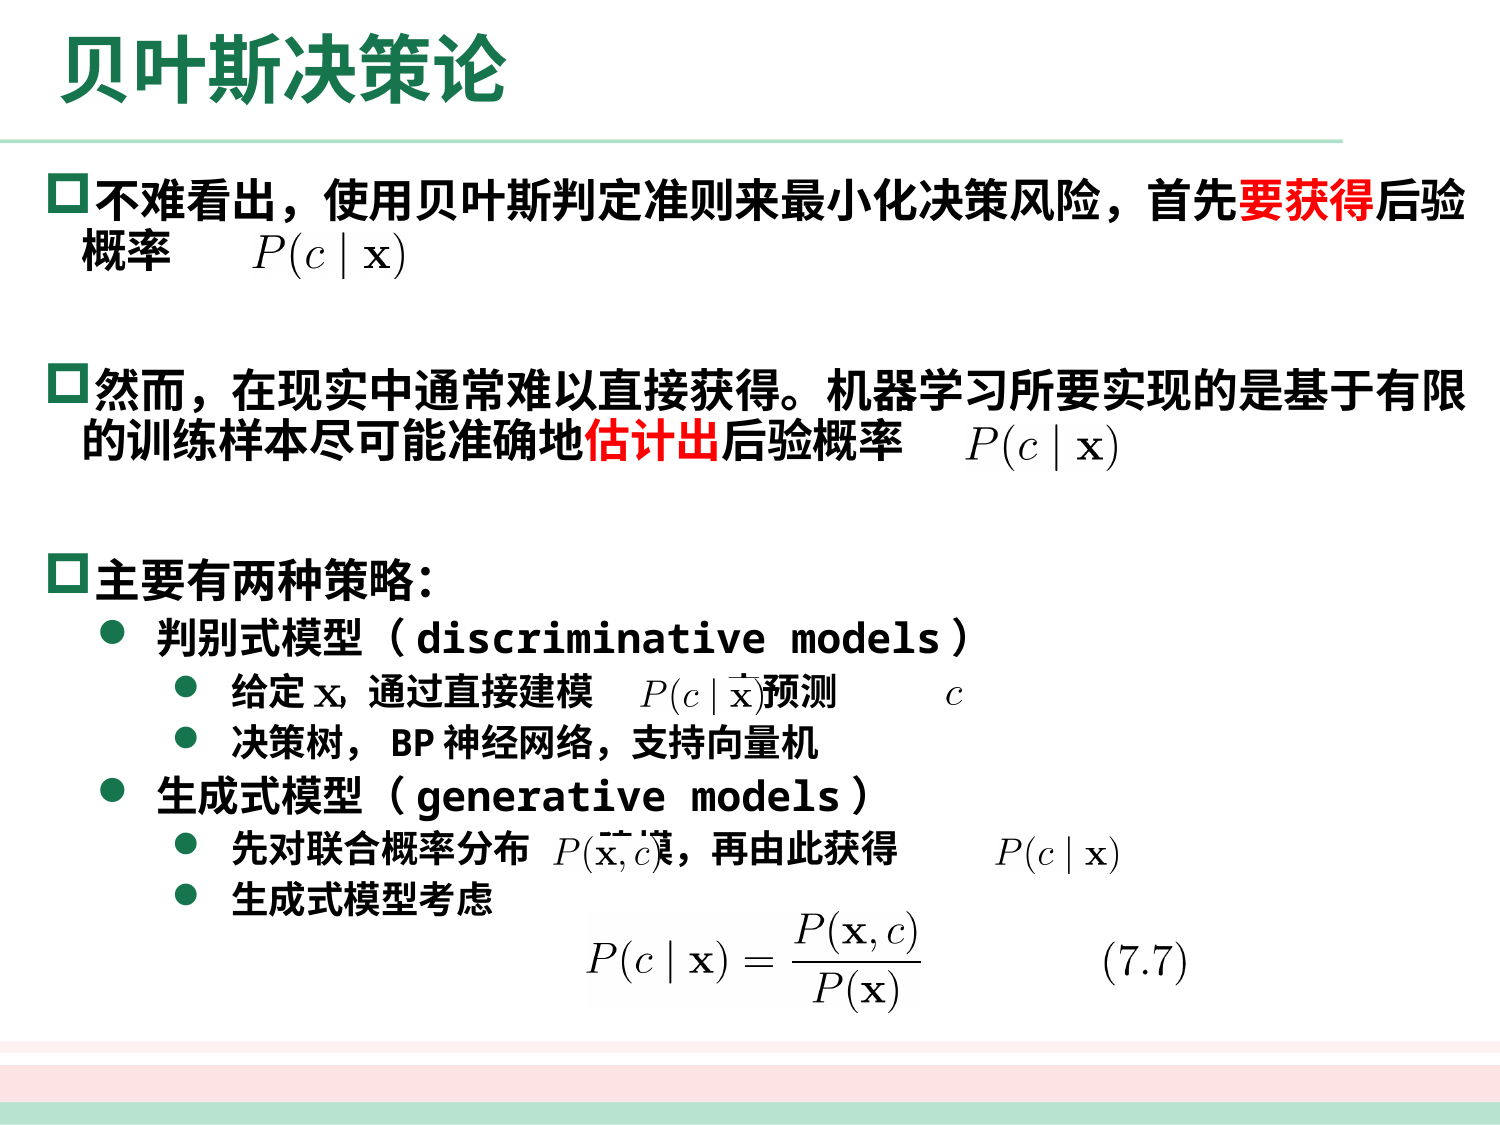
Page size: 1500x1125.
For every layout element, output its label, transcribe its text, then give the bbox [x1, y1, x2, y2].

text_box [312, 681, 343, 719]
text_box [963, 420, 1119, 475]
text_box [250, 228, 406, 284]
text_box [551, 833, 662, 877]
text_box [993, 833, 1119, 878]
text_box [639, 674, 765, 719]
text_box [944, 684, 963, 714]
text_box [584, 908, 1189, 1016]
title 贝叶斯决策论 [42, 8, 1223, 138]
picture [0, 0, 1500, 1125]
list 不难看出，使用贝叶斯判定准则来最小化决策风险，首先要获得后验概率 。 然而，在现实中通常难以直接获得。机器学习所要实现的是基于有限的训练样本尽可能准确地估计出后验概率 。 主要有两种策略： 判别式模型（discriminative models） 给定 ，通过直接建模 , 来预测 决策树，BP神经网络，支持向量机 生成式模型（generative models） 先对联合概率分布 建模，再由此获得 生成式模型考虑 [28, 170, 1500, 983]
